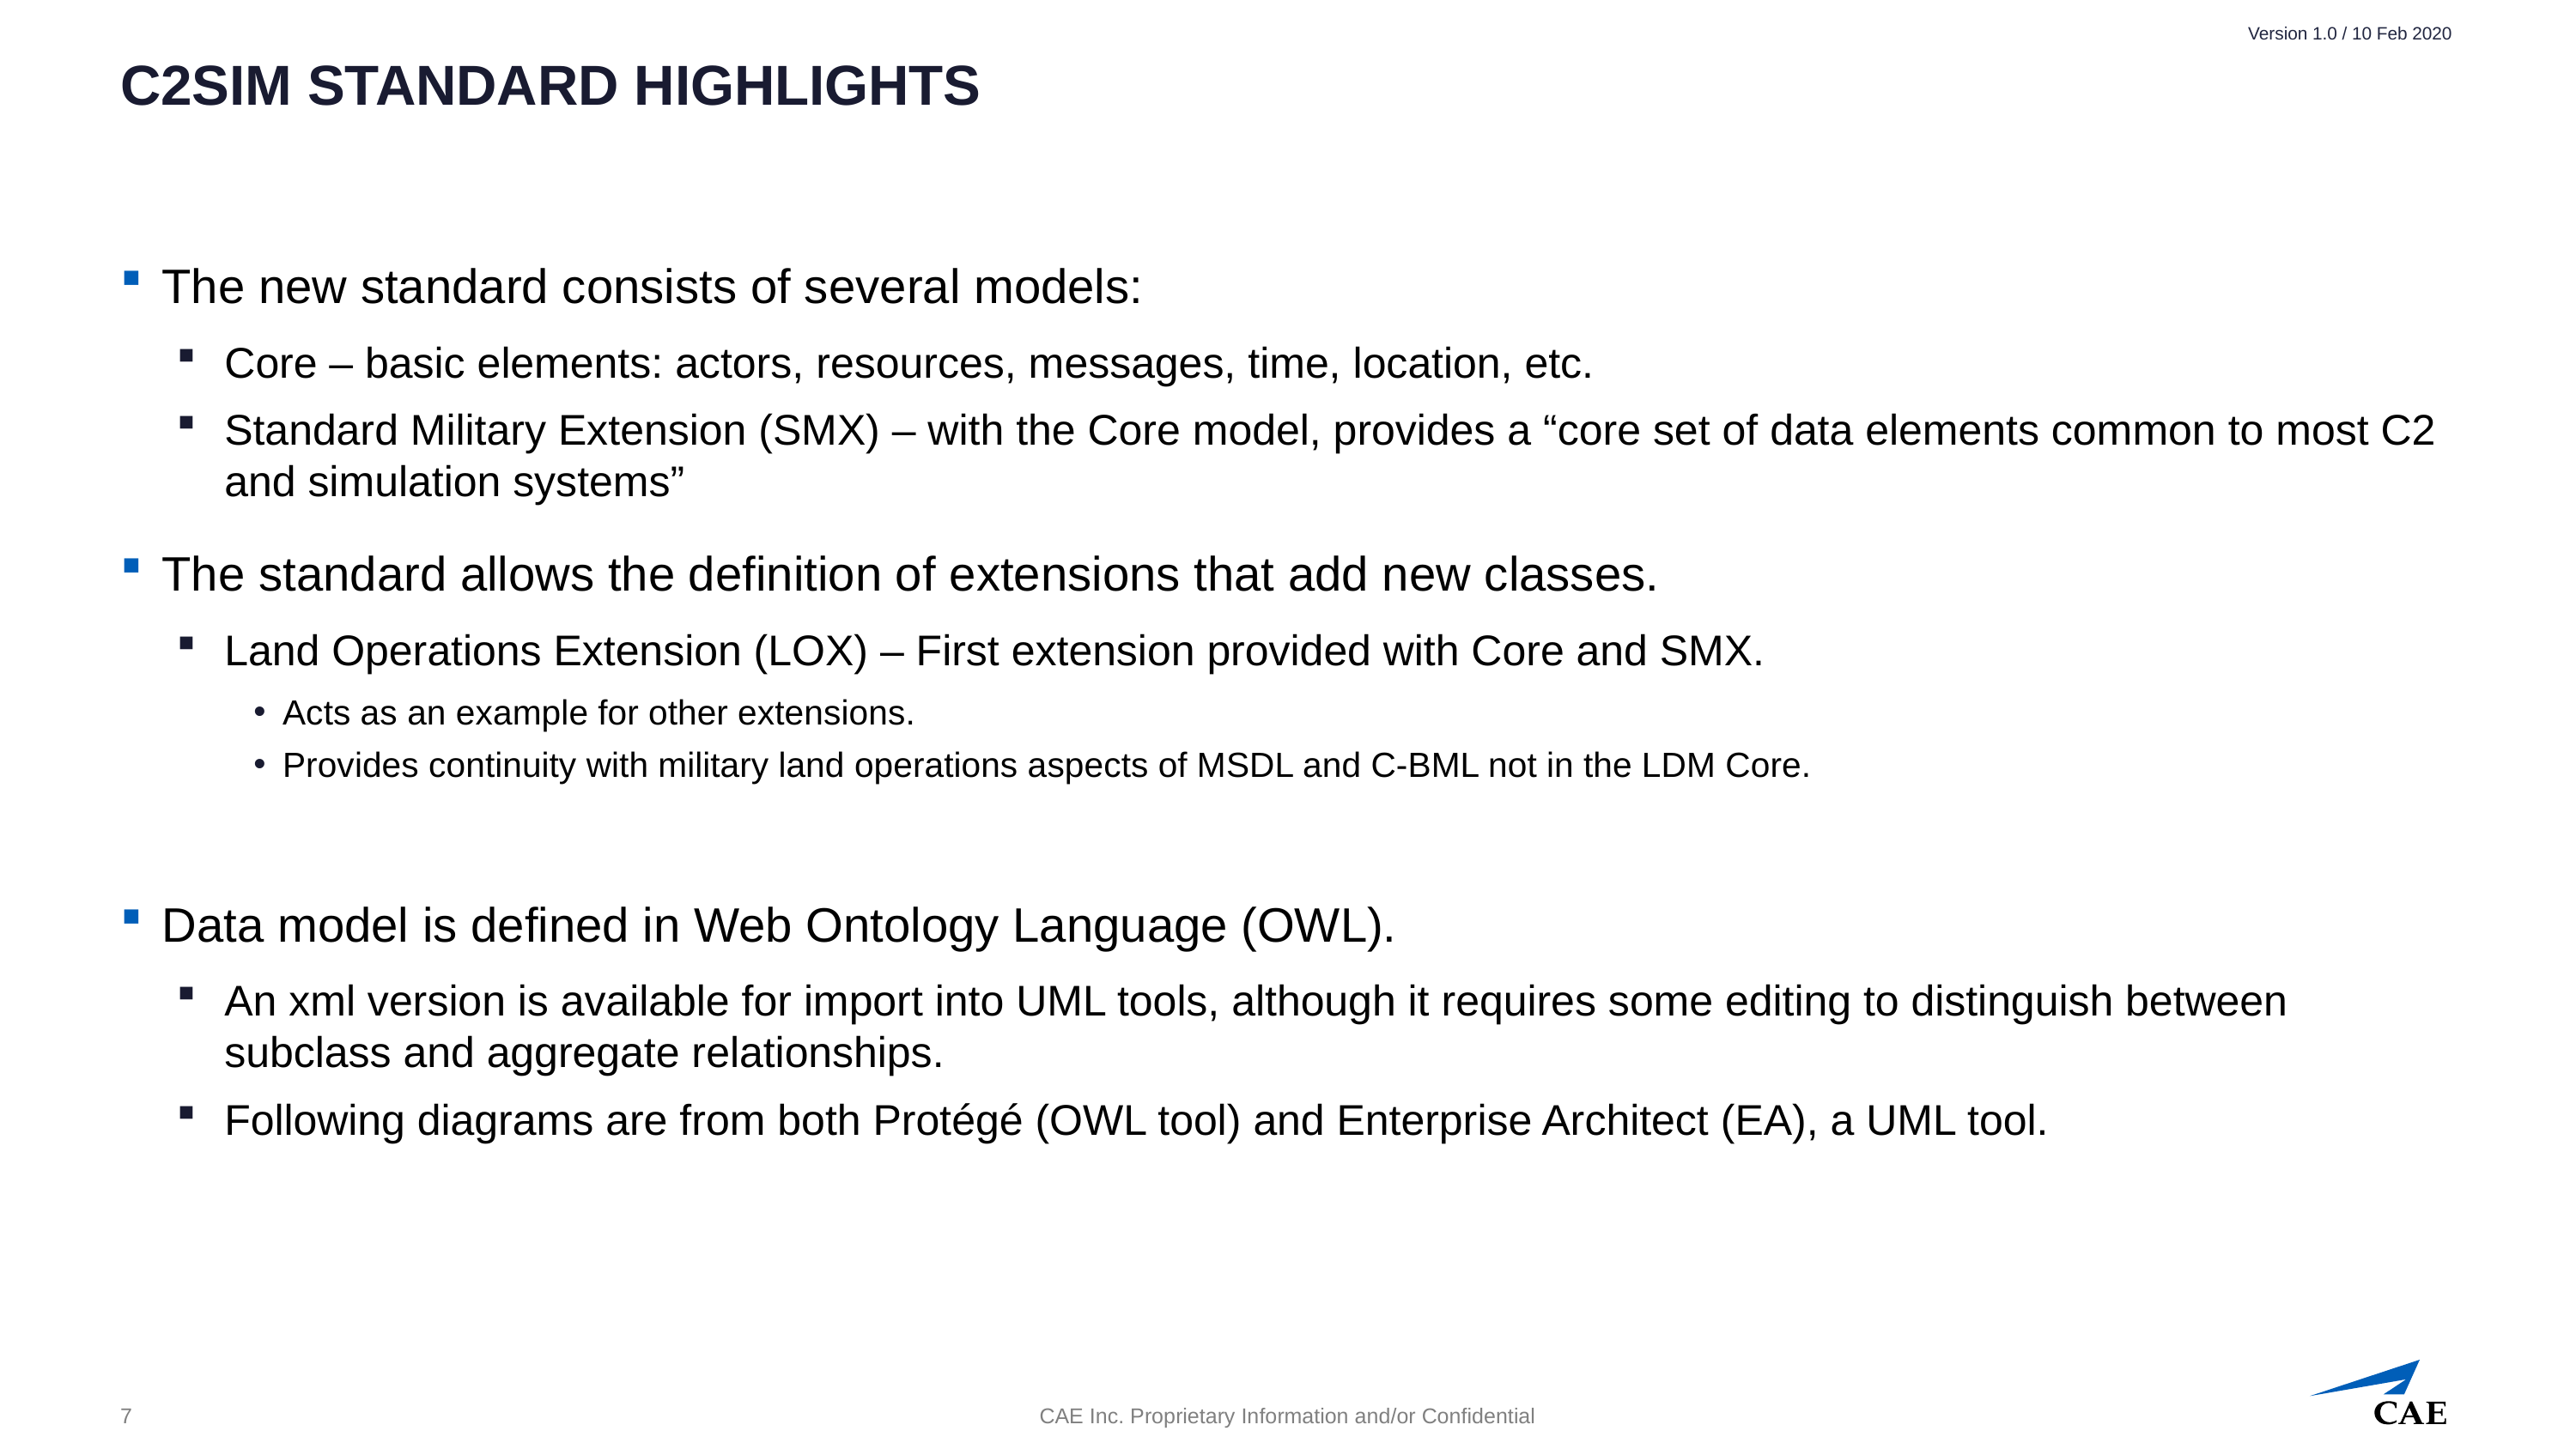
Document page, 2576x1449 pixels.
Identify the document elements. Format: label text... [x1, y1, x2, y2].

slide_number 7 [120, 1402, 722, 1434]
title C2SIM Standard Highlights [120, 45, 2458, 227]
list The new standard consists of several models: Core – basic elements: actors, resources, messages, time, location, etc. Standard Military Extension (SMX) – with the Core model, provides a “core set of data elements common to most C2 and simulation systems” The standard allows the definition of extensions that add new classes. Land Operations Extension (LOX) – First extension provided with Core and SMX. Acts as an example for other extensions. Provides continuity with military land operations aspects of MSDL and C-BML not in the LDM Core. Data model is defined in Web Ontology Language (OWL). An xml version is available for import into UML tools, although it requires some editing to distinguish between subclass and aggregate relationships. Following diagrams are from both Protégé (OWL tool) and Enterprise Architect (EA), a UML tool. [120, 255, 2458, 1311]
